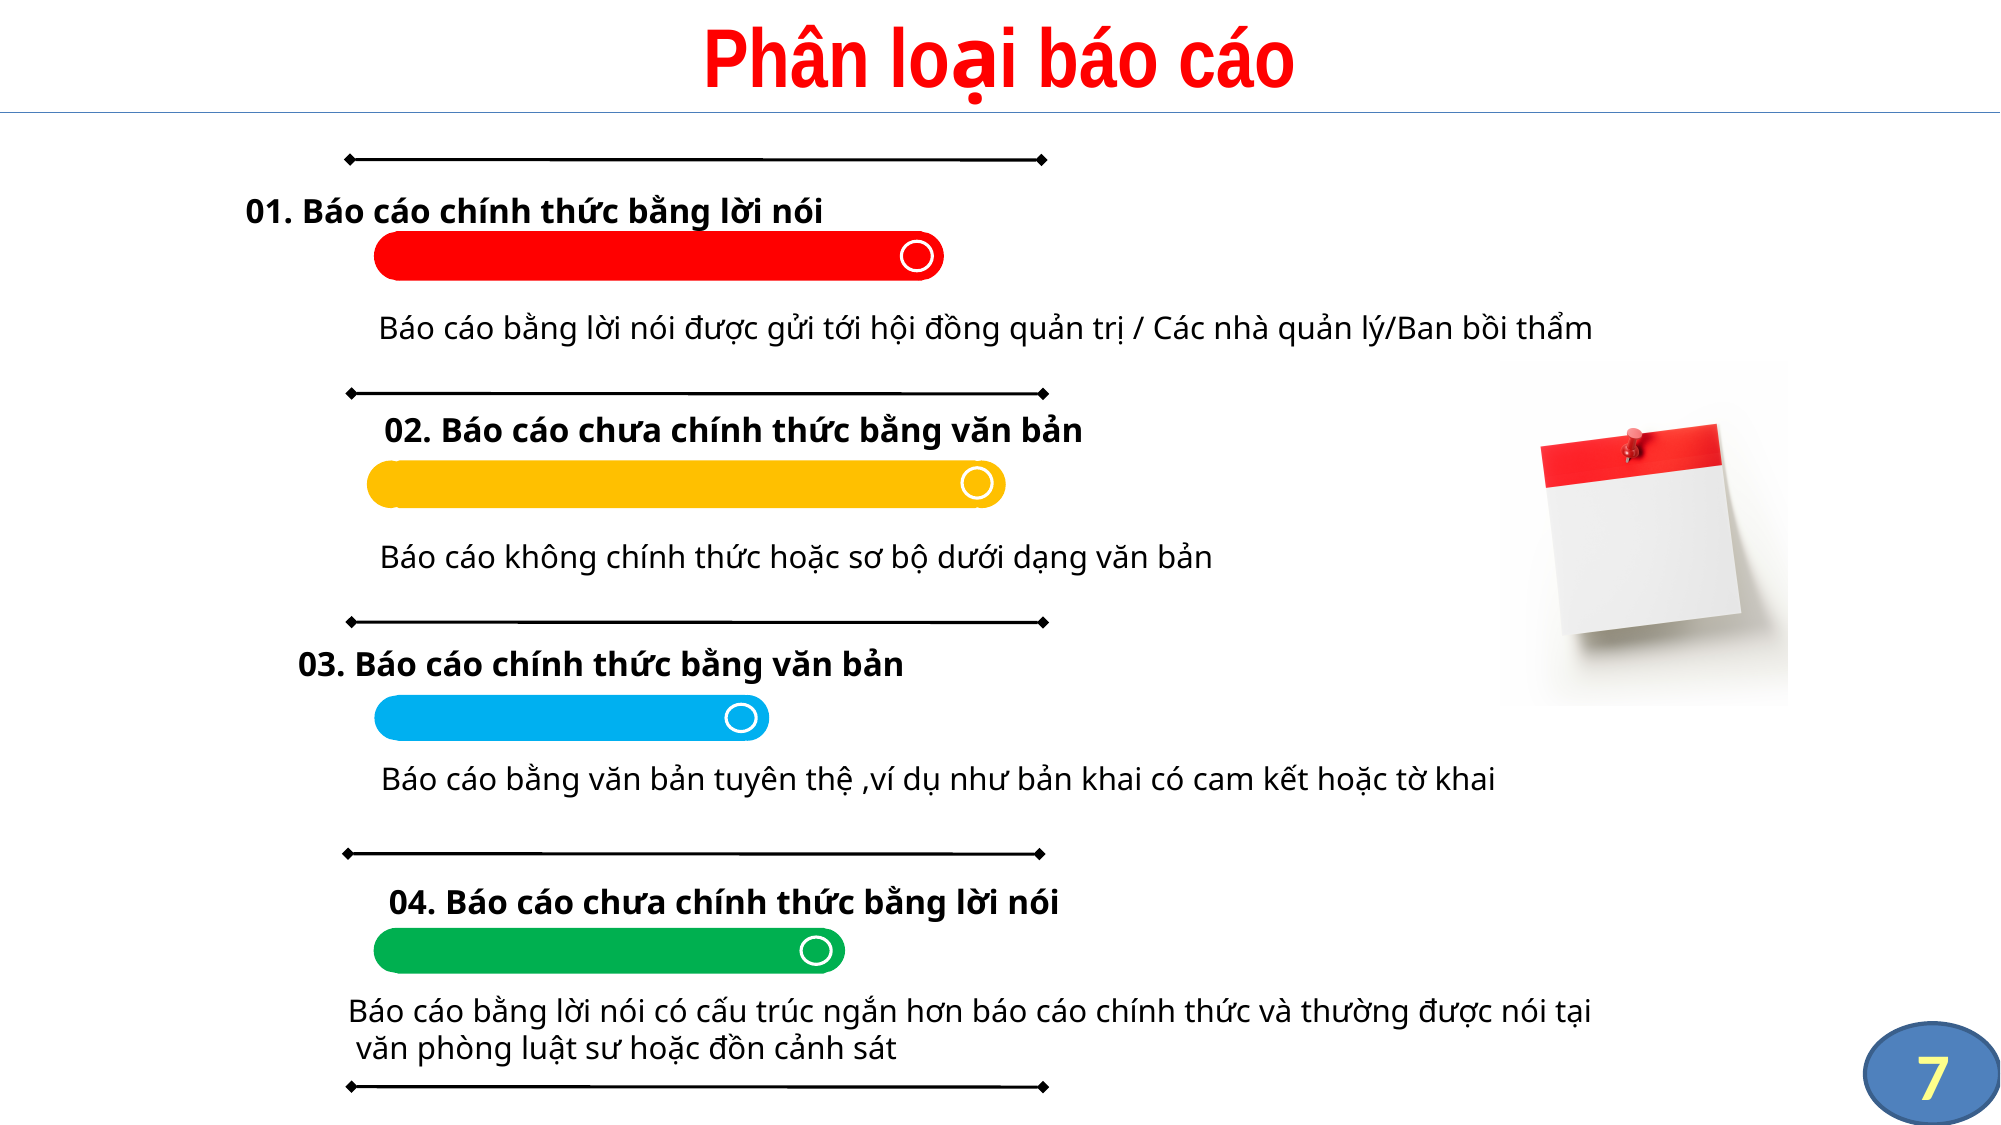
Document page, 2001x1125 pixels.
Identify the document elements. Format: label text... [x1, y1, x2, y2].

slide_number 7 [1866, 1023, 2000, 1125]
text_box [347, 159, 1762, 1088]
title Phân loại báo cáo [0, 0, 2000, 113]
picture [1500, 360, 1788, 707]
